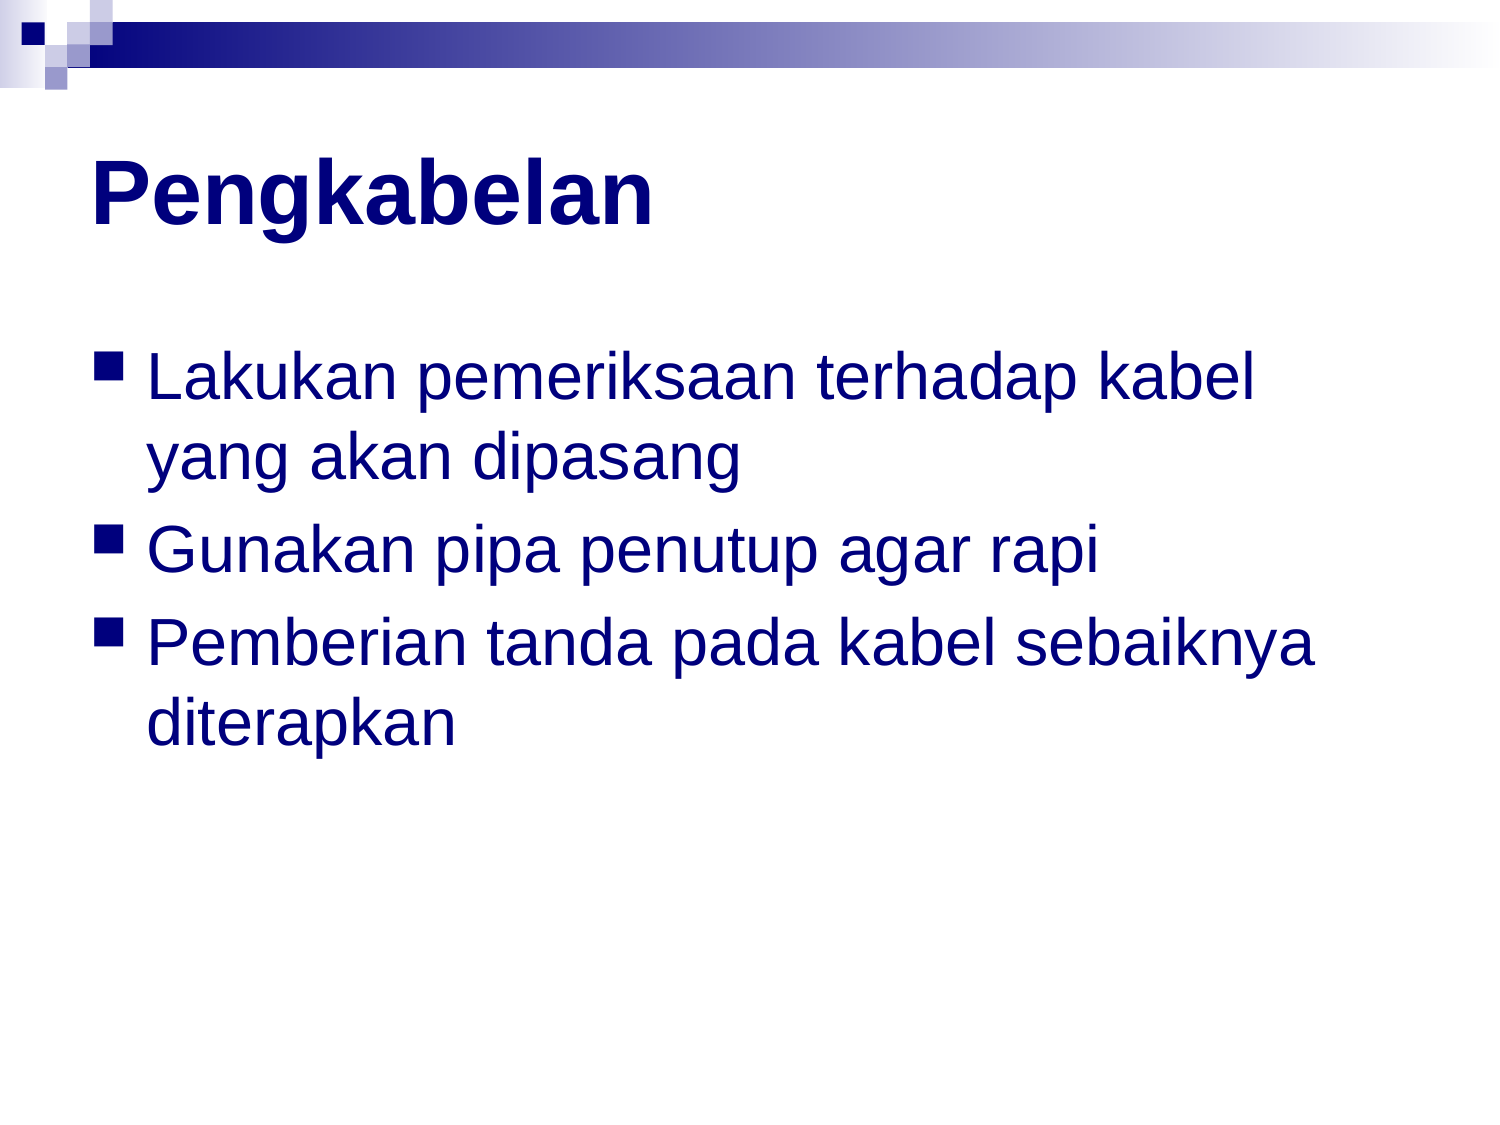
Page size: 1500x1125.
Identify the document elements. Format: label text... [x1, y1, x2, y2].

title Pengkabelan [75, 75, 1425, 300]
list Lakukan pemeriksaan terhadap kabel yang akan dipasang Gunakan pipa penutup agar rapi Pemberian tanda pada kabel sebaiknya diterapkan [75, 324, 1425, 963]
